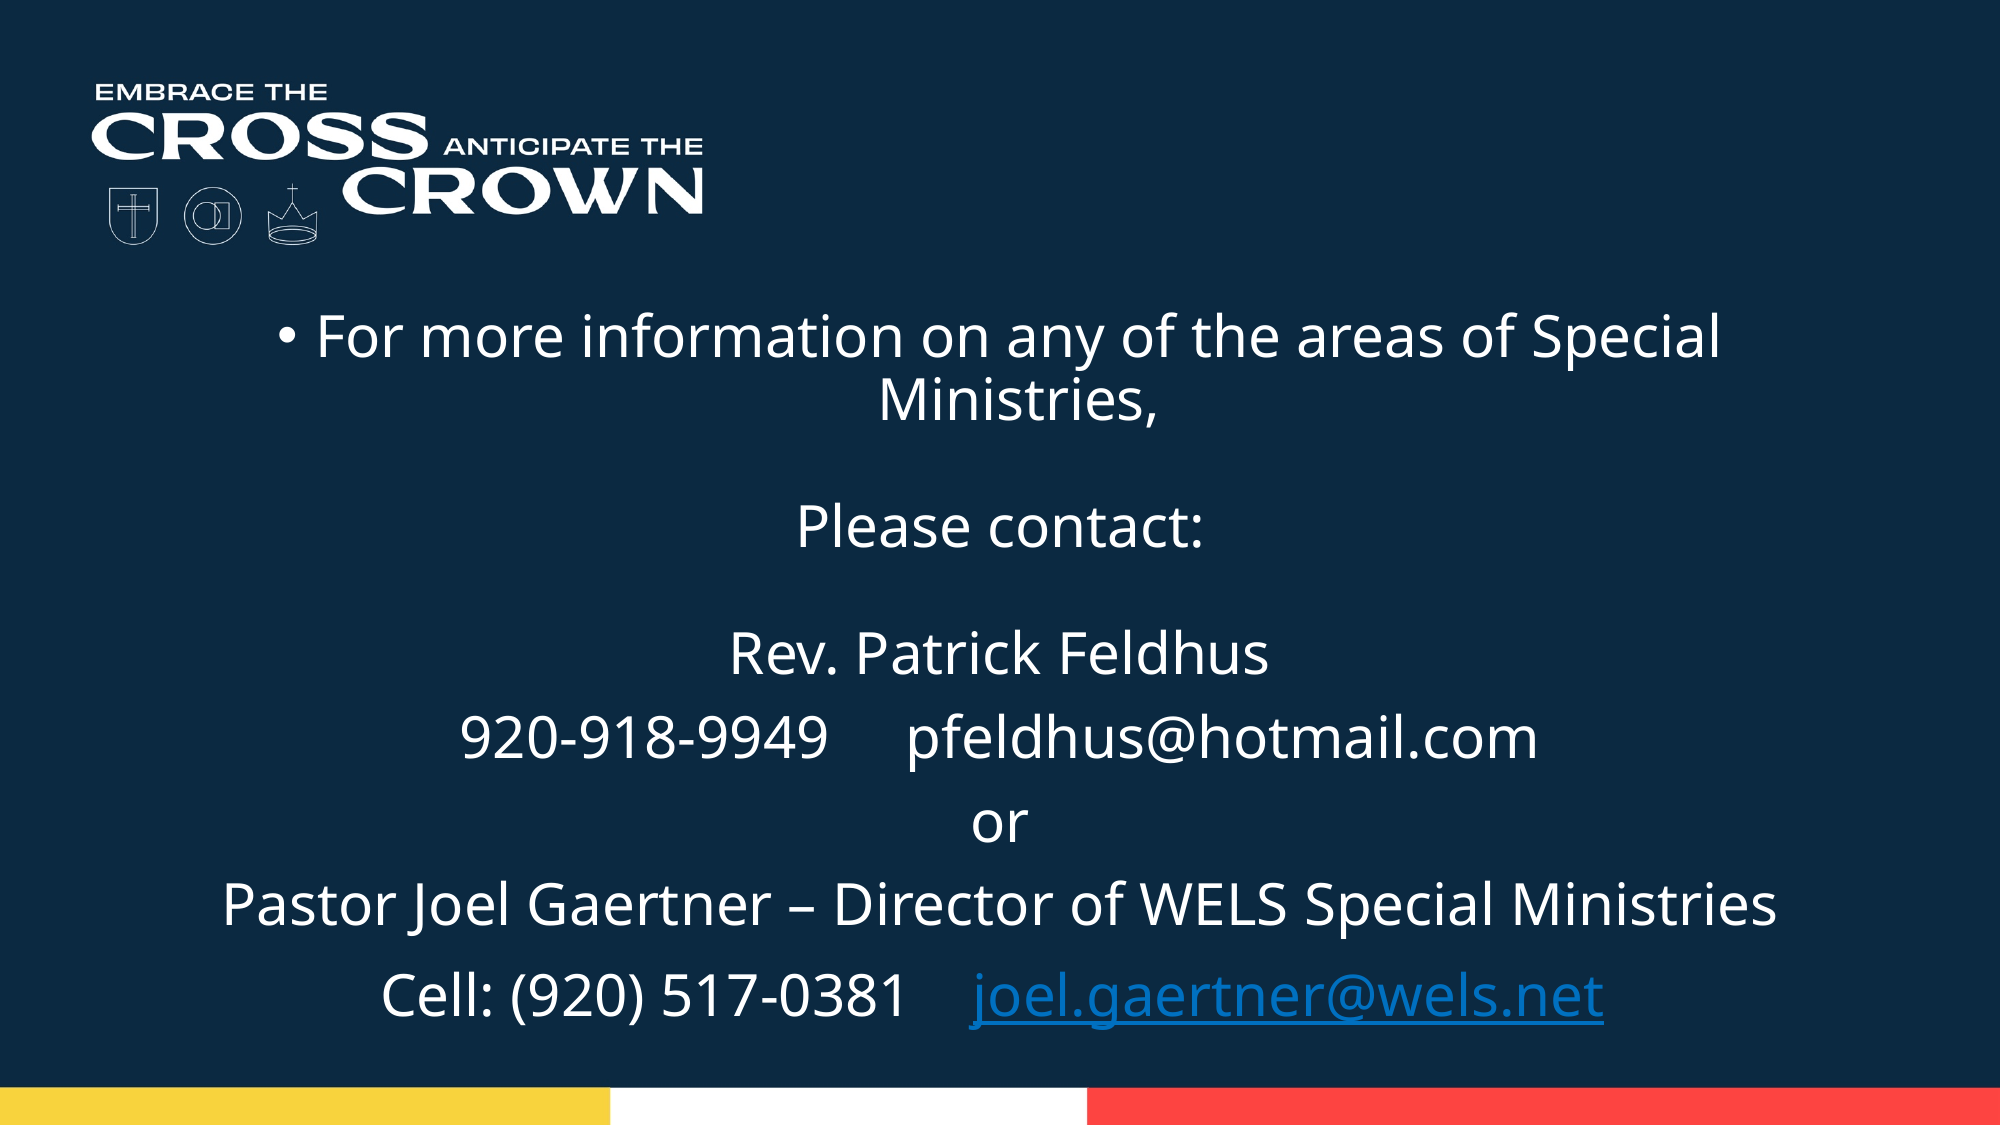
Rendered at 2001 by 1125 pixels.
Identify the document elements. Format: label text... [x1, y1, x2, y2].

list For more information on any of the areas of Special Ministries, Please contact: Rev. Patrick Feldhus 920-918-9949 pfeldhus@hotmail.com or Pastor Joel Gaertner – Director of WELS Special Ministries Cell: (920) 517-0381 joel.gaertner@wels.net [137, 299, 1863, 1014]
picture [0, 0, 2000, 1125]
